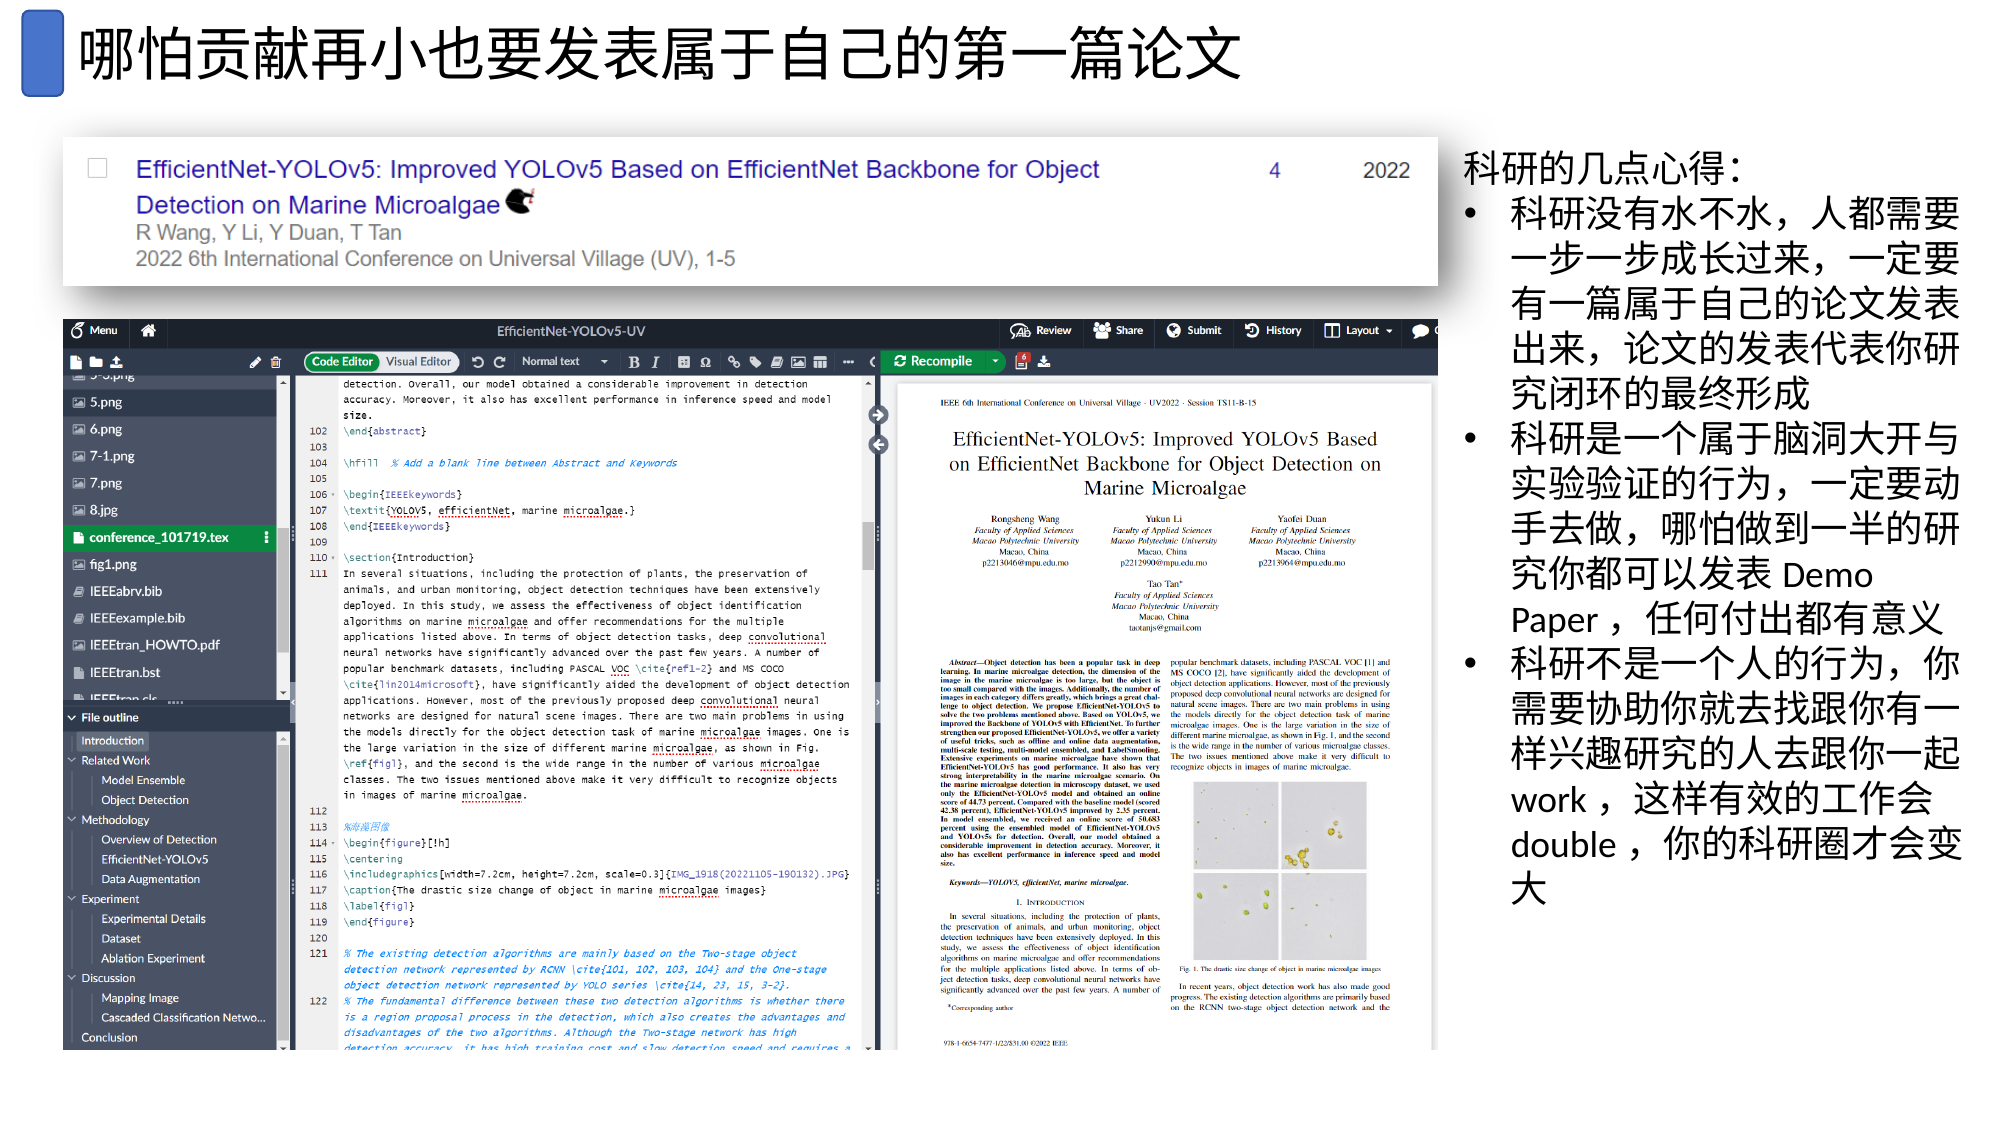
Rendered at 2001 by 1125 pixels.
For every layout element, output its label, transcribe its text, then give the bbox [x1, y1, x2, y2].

text_box 科研的几点心得： 科研没有水不水，人都需要一步一步成长过来，一定要有一篇属于自己的论文发表出来，论文的发表代表你研究闭环的最终形成 科研是一个属于脑洞大开与实验验证的行为，一定要动手去做，哪怕做到一半的研究你都可以发表Demo Paper，任何付出都有意义 科研不是一个人的行为，你需要协助你就去找跟你有一样兴趣研究的人去跟你一起work，这样有效的工作会double，你的科研圈才会变大 [1449, 137, 1981, 918]
text_box [21, 9, 65, 97]
picture [62, 137, 1439, 287]
picture [62, 318, 1439, 1051]
text_box 哪怕贡献再小也要发表属于自己的第一篇论文 [63, 9, 1387, 95]
